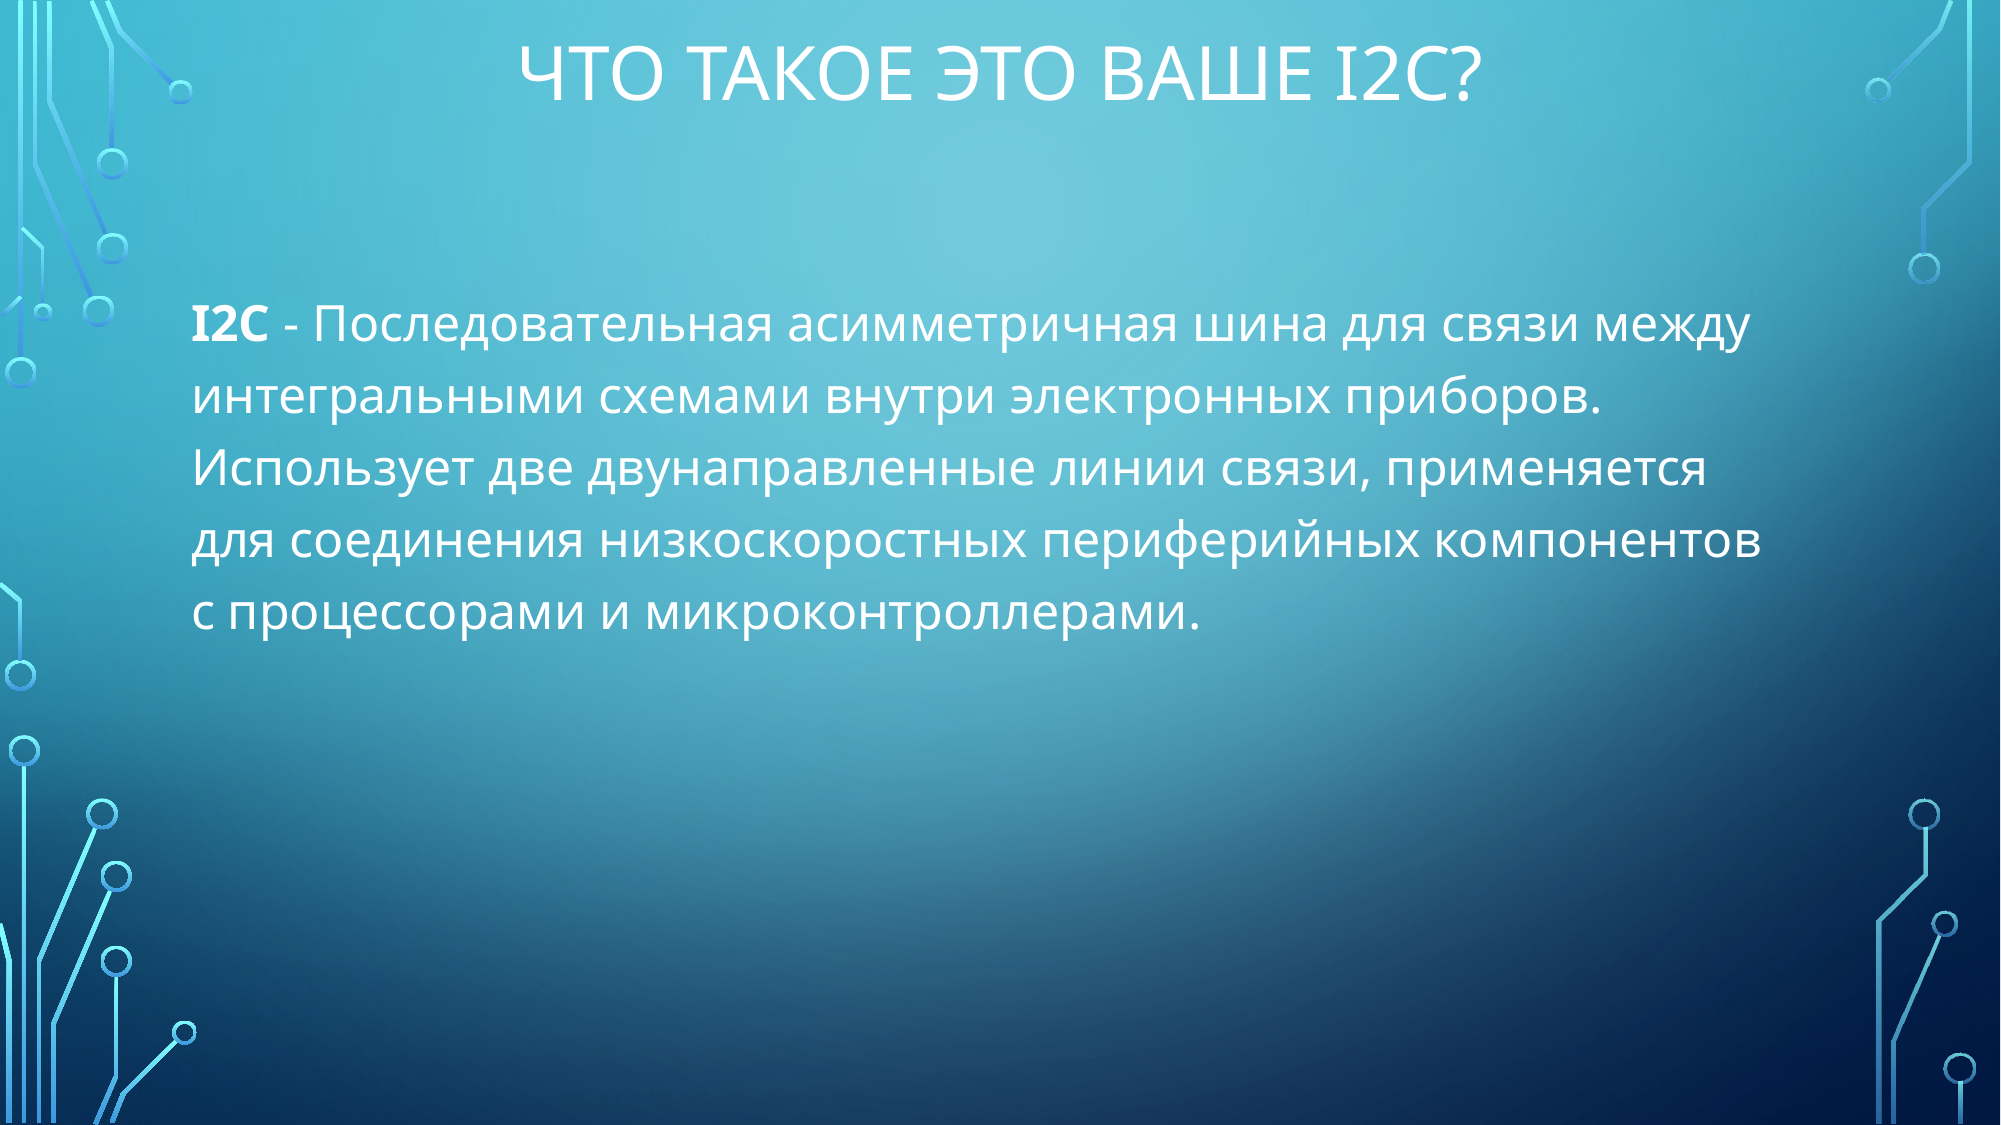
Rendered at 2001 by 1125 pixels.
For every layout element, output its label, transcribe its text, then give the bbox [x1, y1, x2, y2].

list I2C - Последовательная асимметричная шина для связи между интегральными схемами внутри электронных приборов. Использует две двунаправленные линии связи, применяется для соединения низкоскоростных периферийных компонентов с процессорами и микроконтроллерами. [176, 272, 1802, 853]
title Что такое это ваше I2c? [187, 0, 1813, 243]
